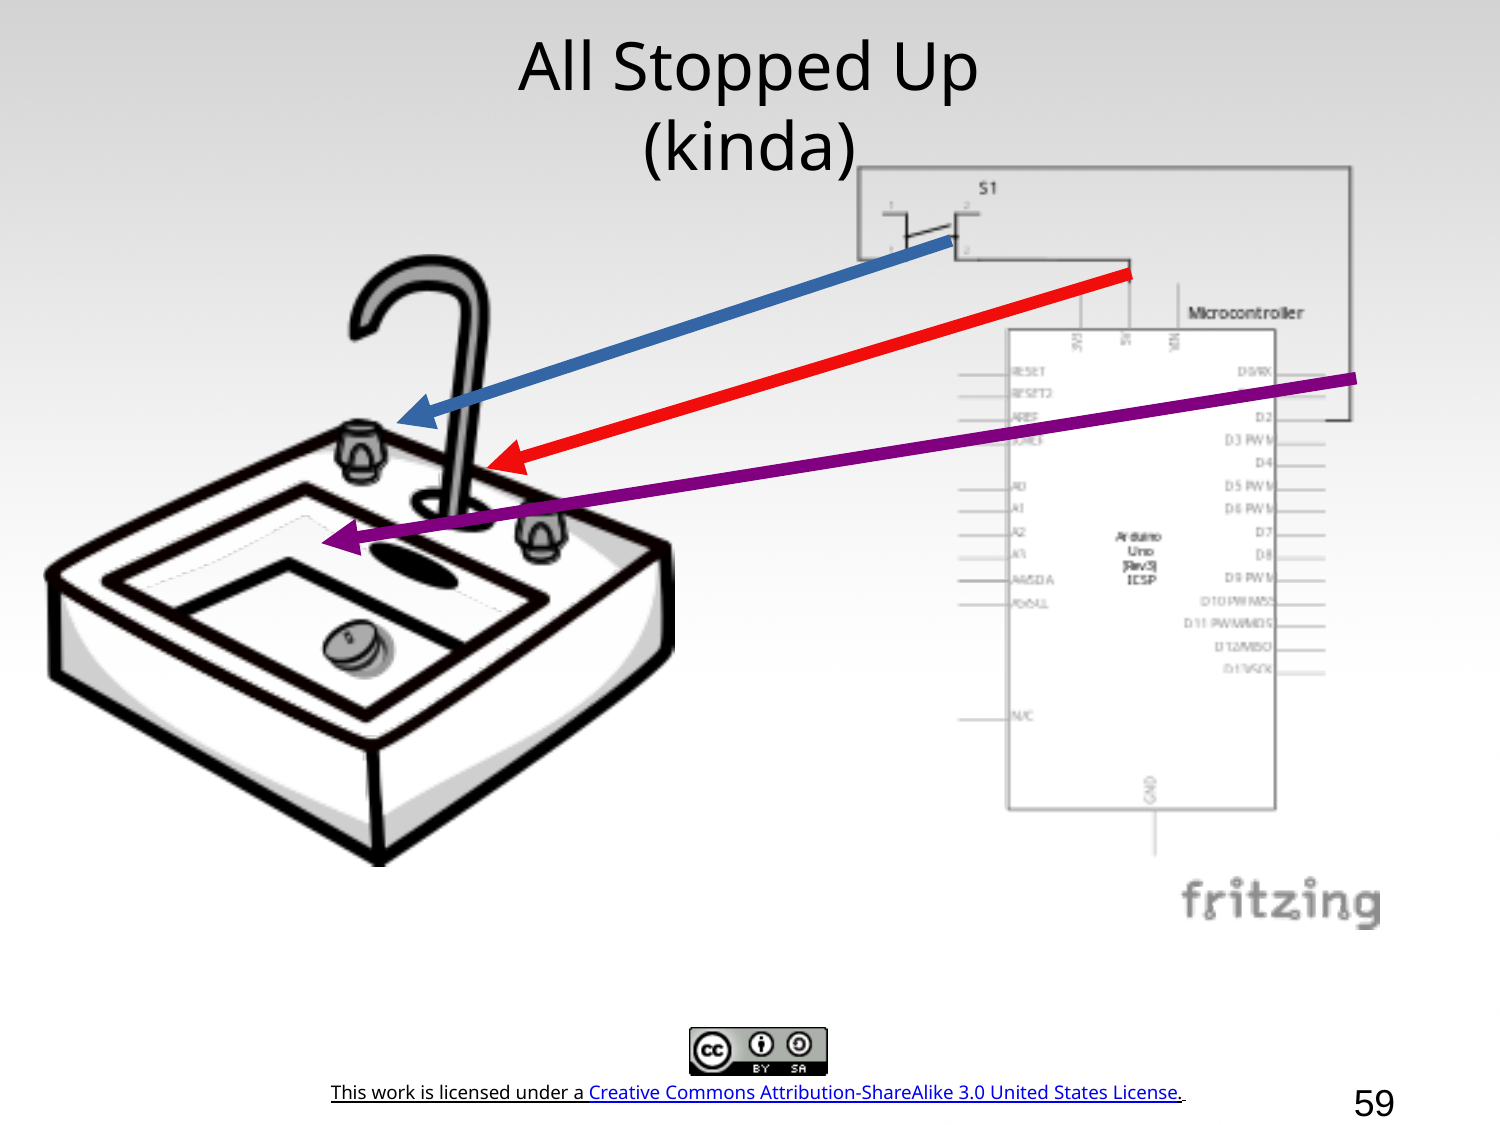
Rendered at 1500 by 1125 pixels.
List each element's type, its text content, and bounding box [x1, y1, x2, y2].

title All Stopped Up (kinda) [112, 49, 1388, 238]
picture [0, 0, 1500, 1125]
